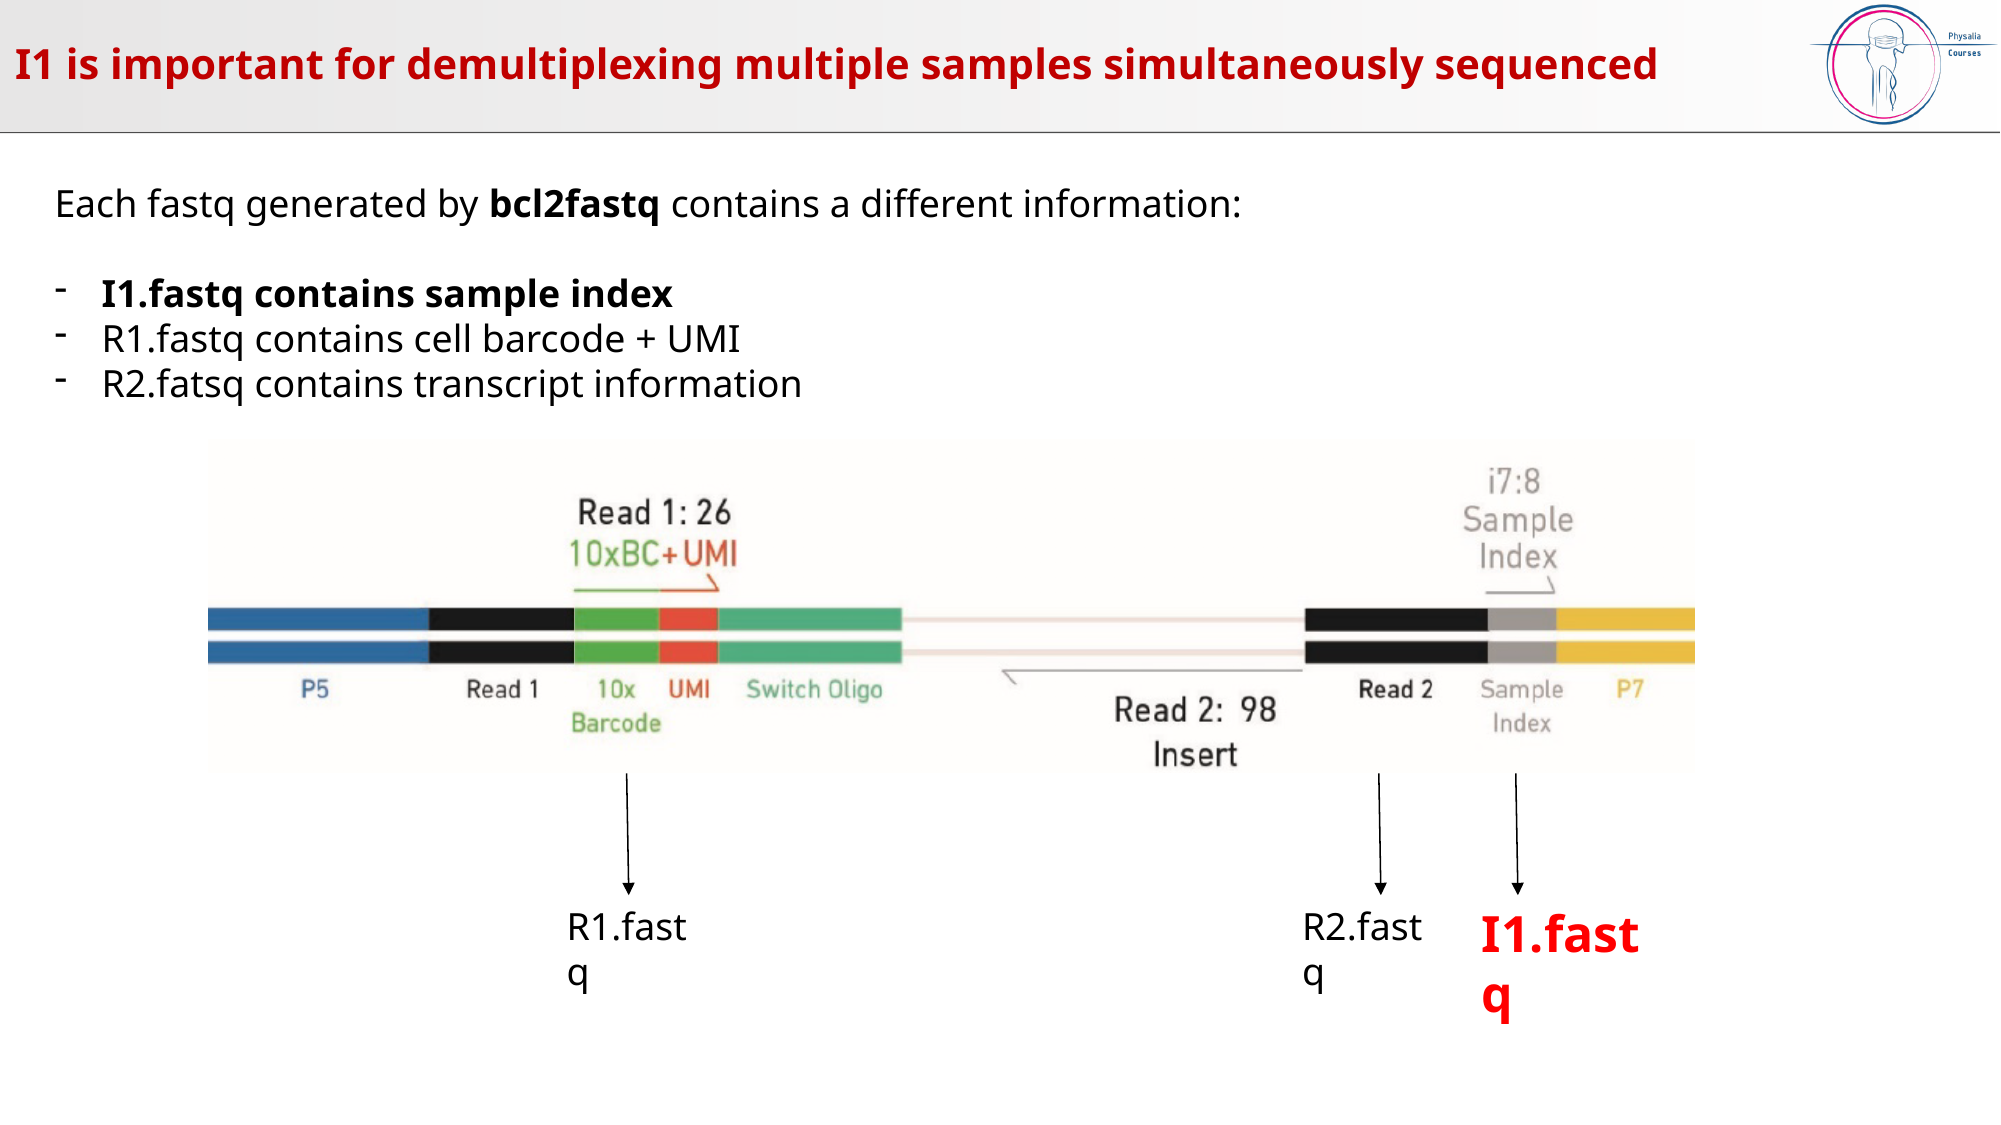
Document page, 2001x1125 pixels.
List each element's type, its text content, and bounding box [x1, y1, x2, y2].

picture [191, 431, 1712, 785]
title I1 is important for demultiplexing multiple samples simultaneously sequenced [0, 0, 1773, 132]
text_box I1.fastq [1466, 895, 1676, 1031]
text_box R2.fastq [1286, 895, 1457, 1001]
text_box Each fastq generated by bcl2fastq contains a different information: I1.fastq contains sample index R1.fastq contains cell barcode + UMI R2.fatsq contains transcript information [39, 172, 1818, 413]
picture [1773, 0, 2000, 132]
text_box R1.fastq [551, 895, 721, 1001]
